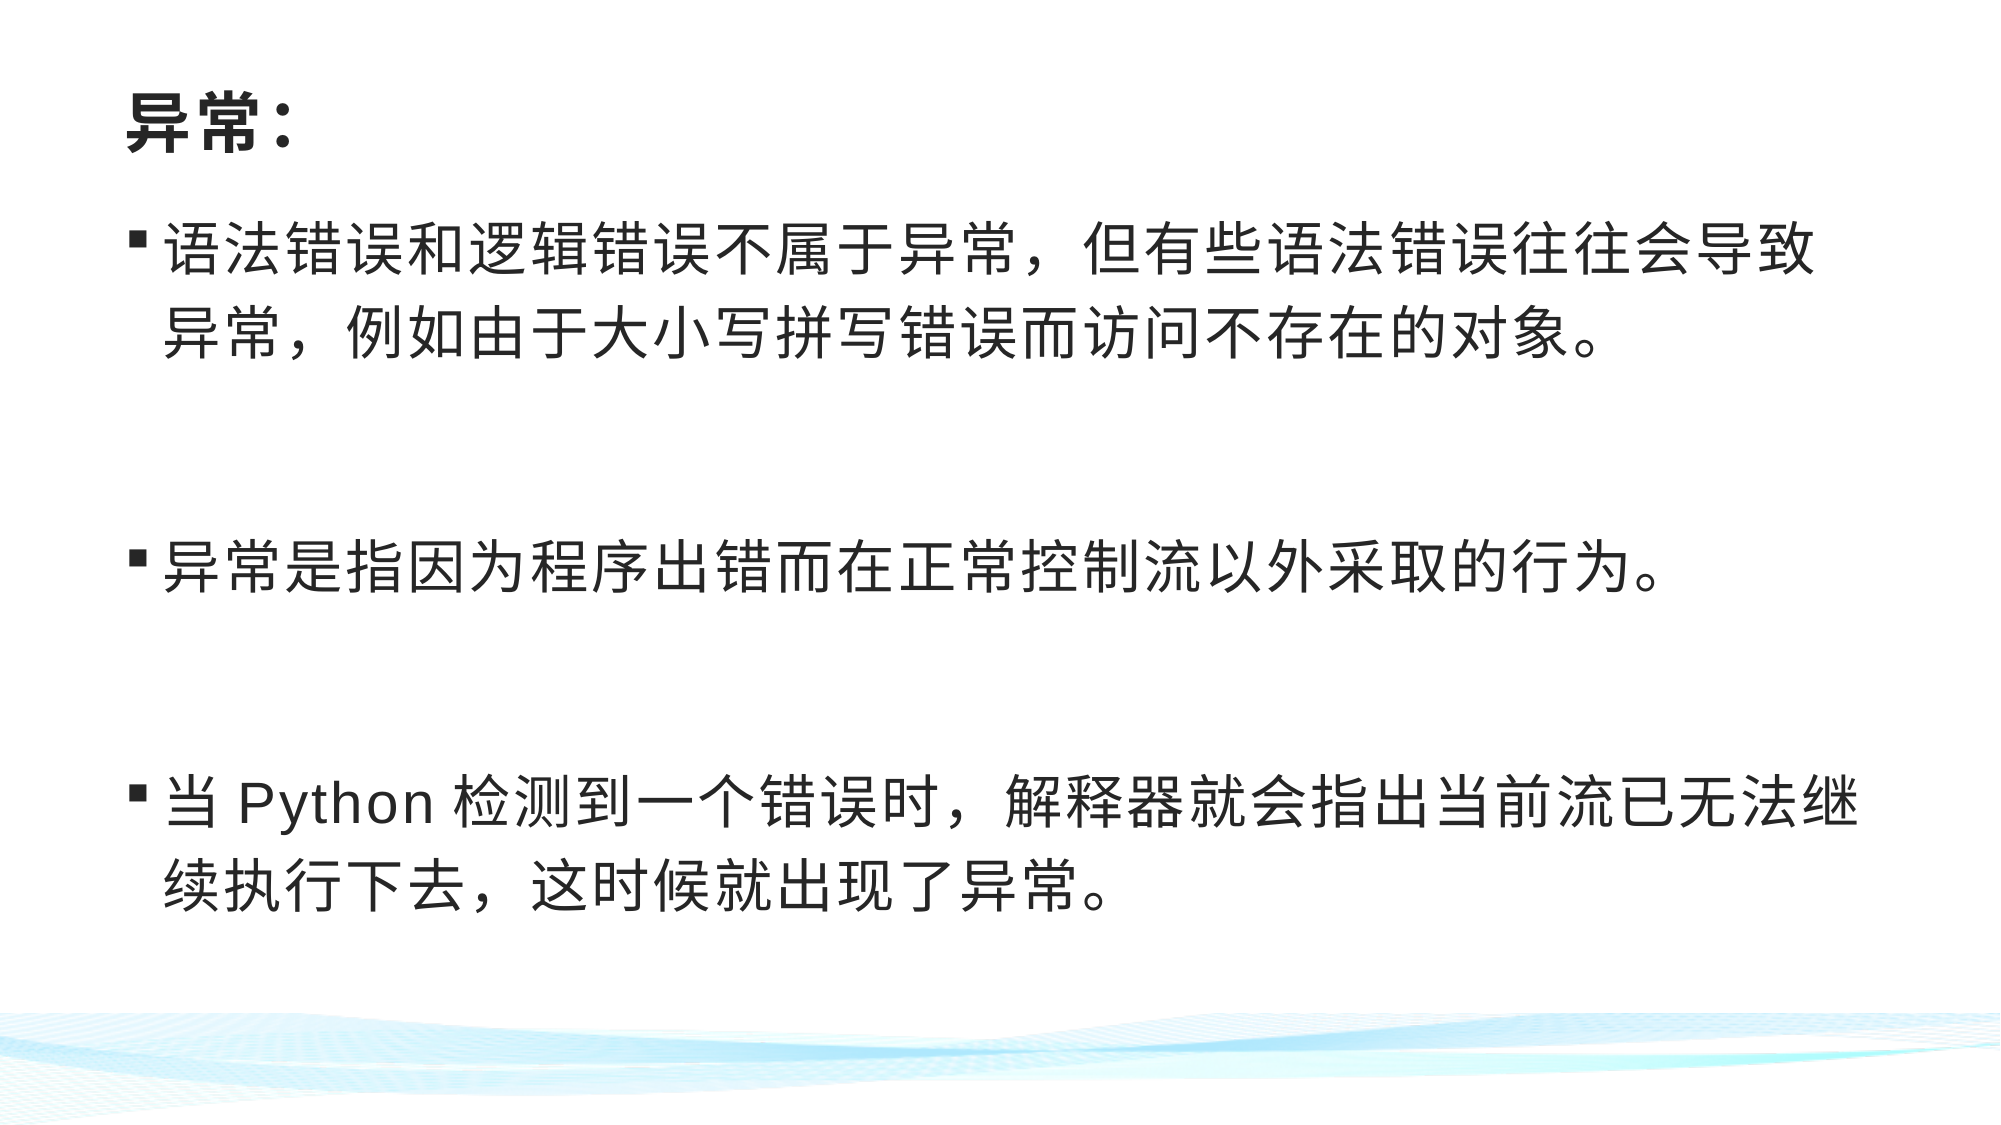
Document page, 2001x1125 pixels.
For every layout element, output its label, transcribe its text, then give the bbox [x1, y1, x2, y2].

picture [0, 1013, 2000, 1125]
title 异常： [109, 72, 1891, 190]
list 语法错误和逻辑错误不属于异常，但有些语法错误往往会导致异常，例如由于大小写拼写错误而访问不存在的对象。 异常是指因为程序出错而在正常控制流以外采取的行为。 当Python检测到一个错误时，解释器就会指出当前流已无法继续执行下去，这时候就出现了异常。 [109, 190, 1891, 1041]
